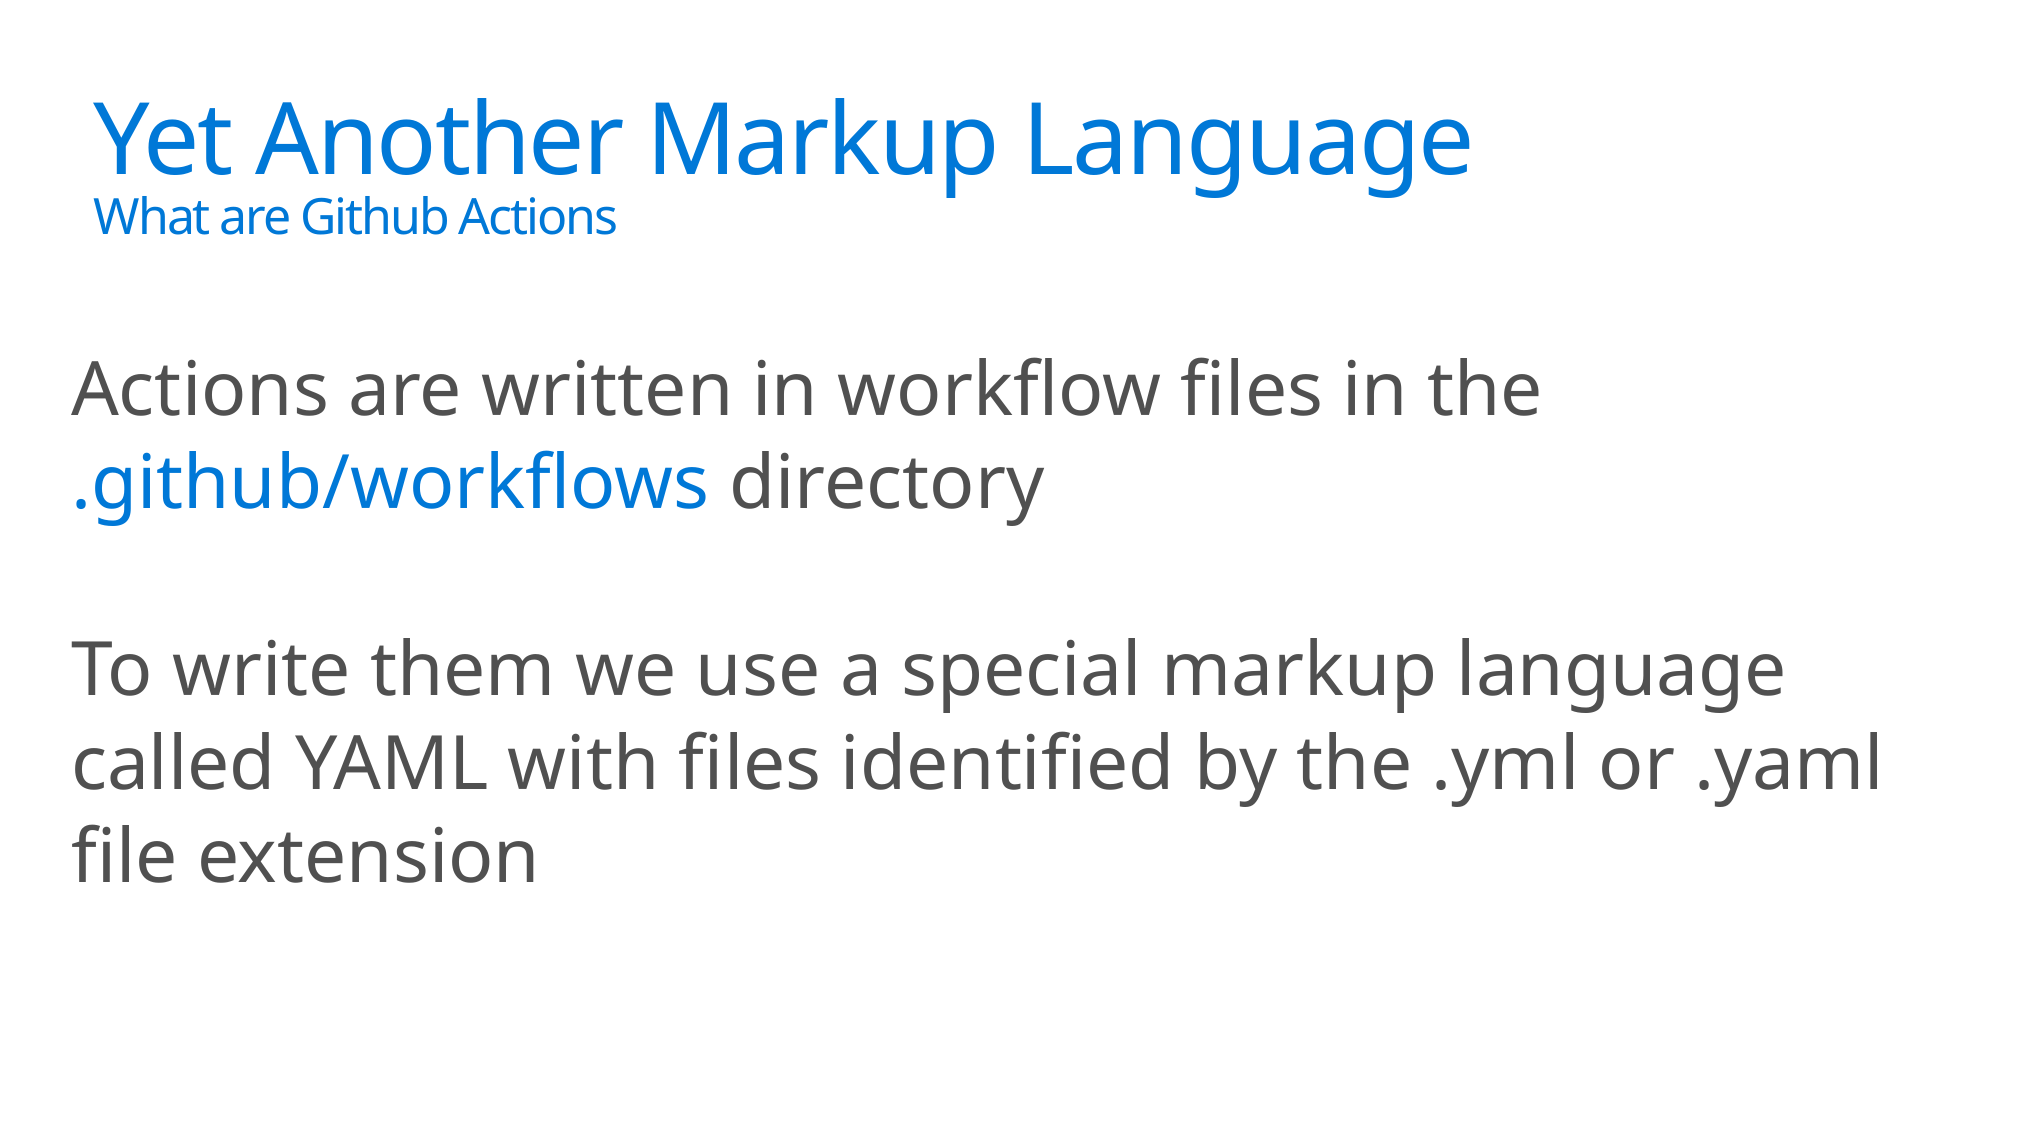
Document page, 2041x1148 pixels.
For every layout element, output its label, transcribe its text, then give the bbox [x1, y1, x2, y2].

text_box What are Github Actions [70, 224, 2021, 327]
text_box Yet Another Markup Language [70, 73, 2021, 224]
text_box Actions are written in workflow files in the .github/workflows directory To write them we use a special markup language called YAML with files identified by the .yml or .yaml file extension [40, 326, 1916, 1017]
